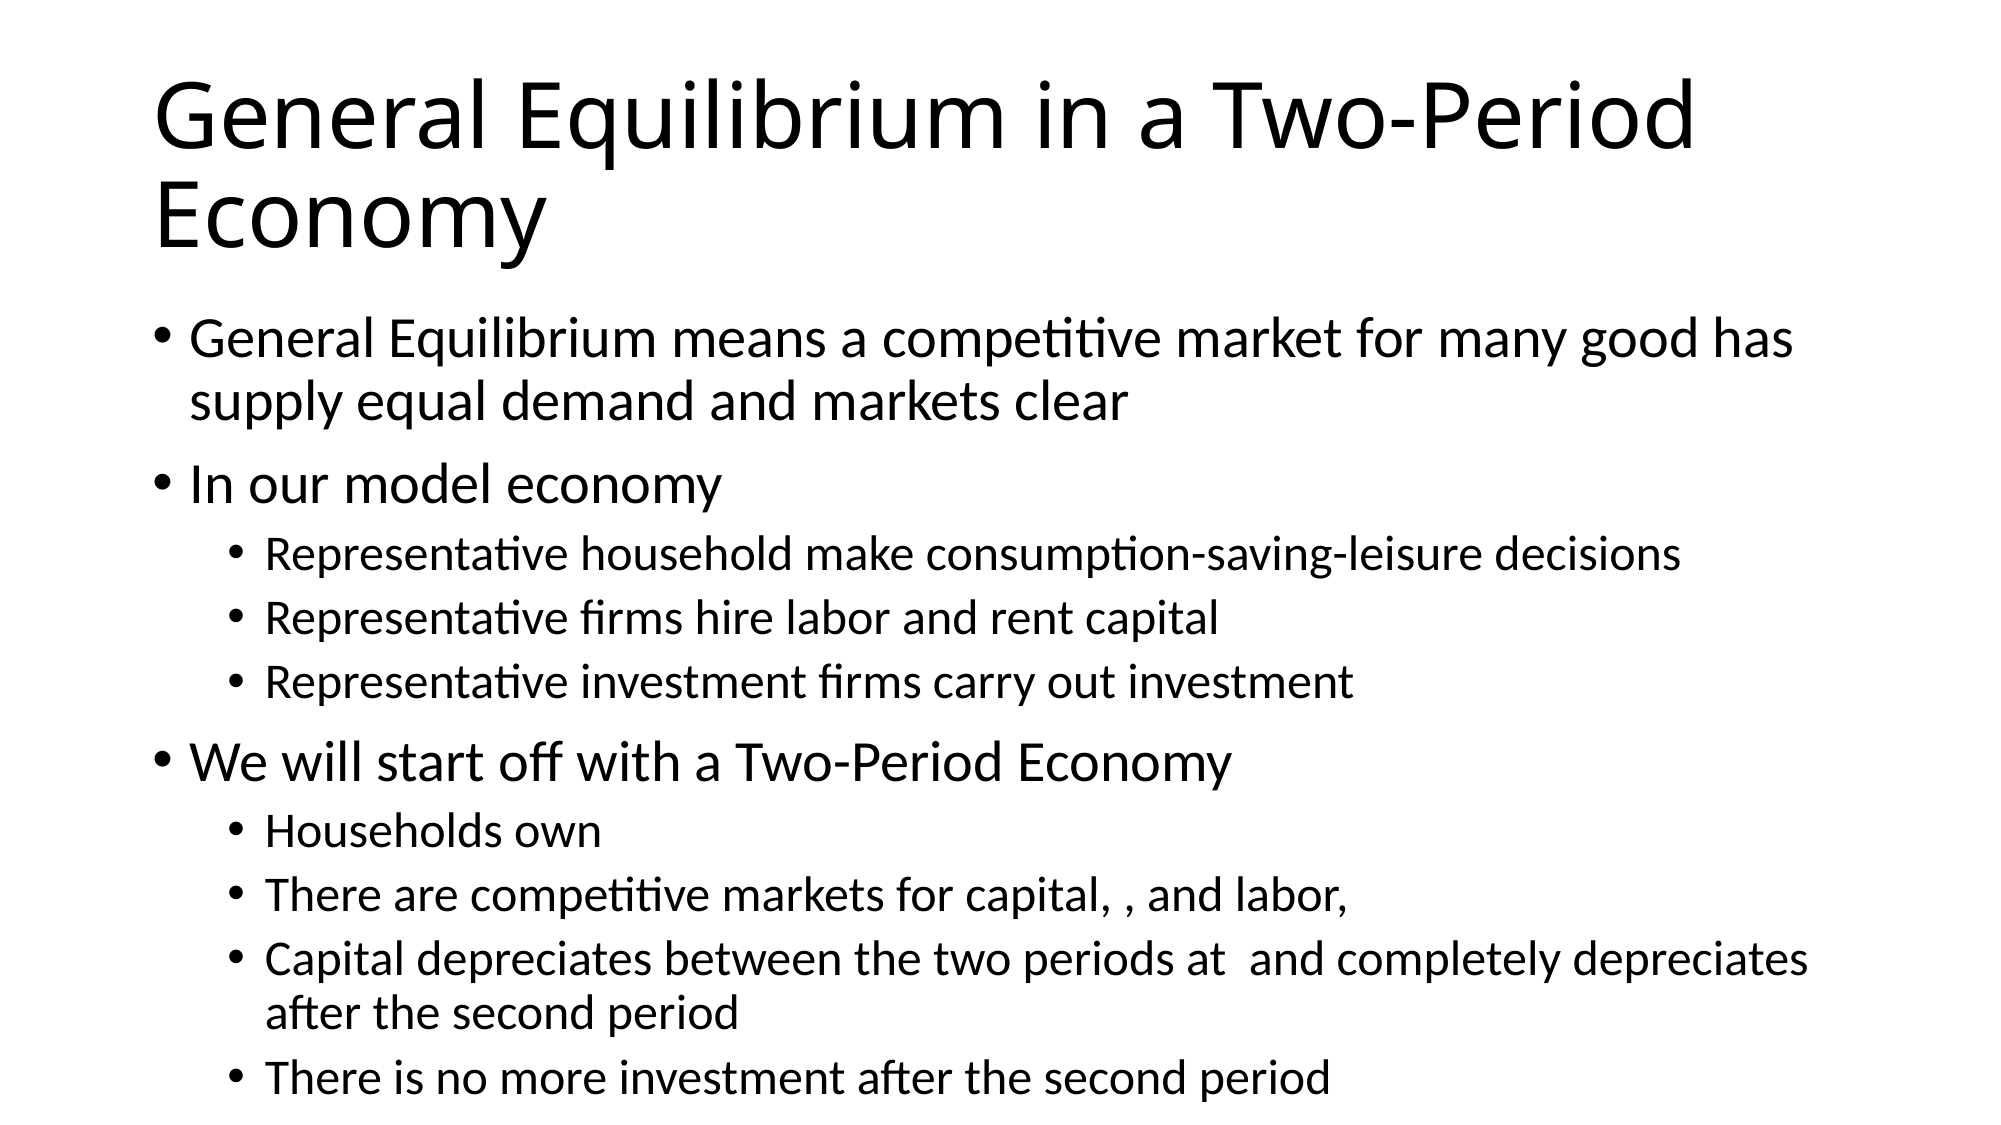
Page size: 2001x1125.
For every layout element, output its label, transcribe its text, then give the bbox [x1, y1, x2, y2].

title General Equilibrium in a Two-Period Economy [137, 59, 1863, 278]
